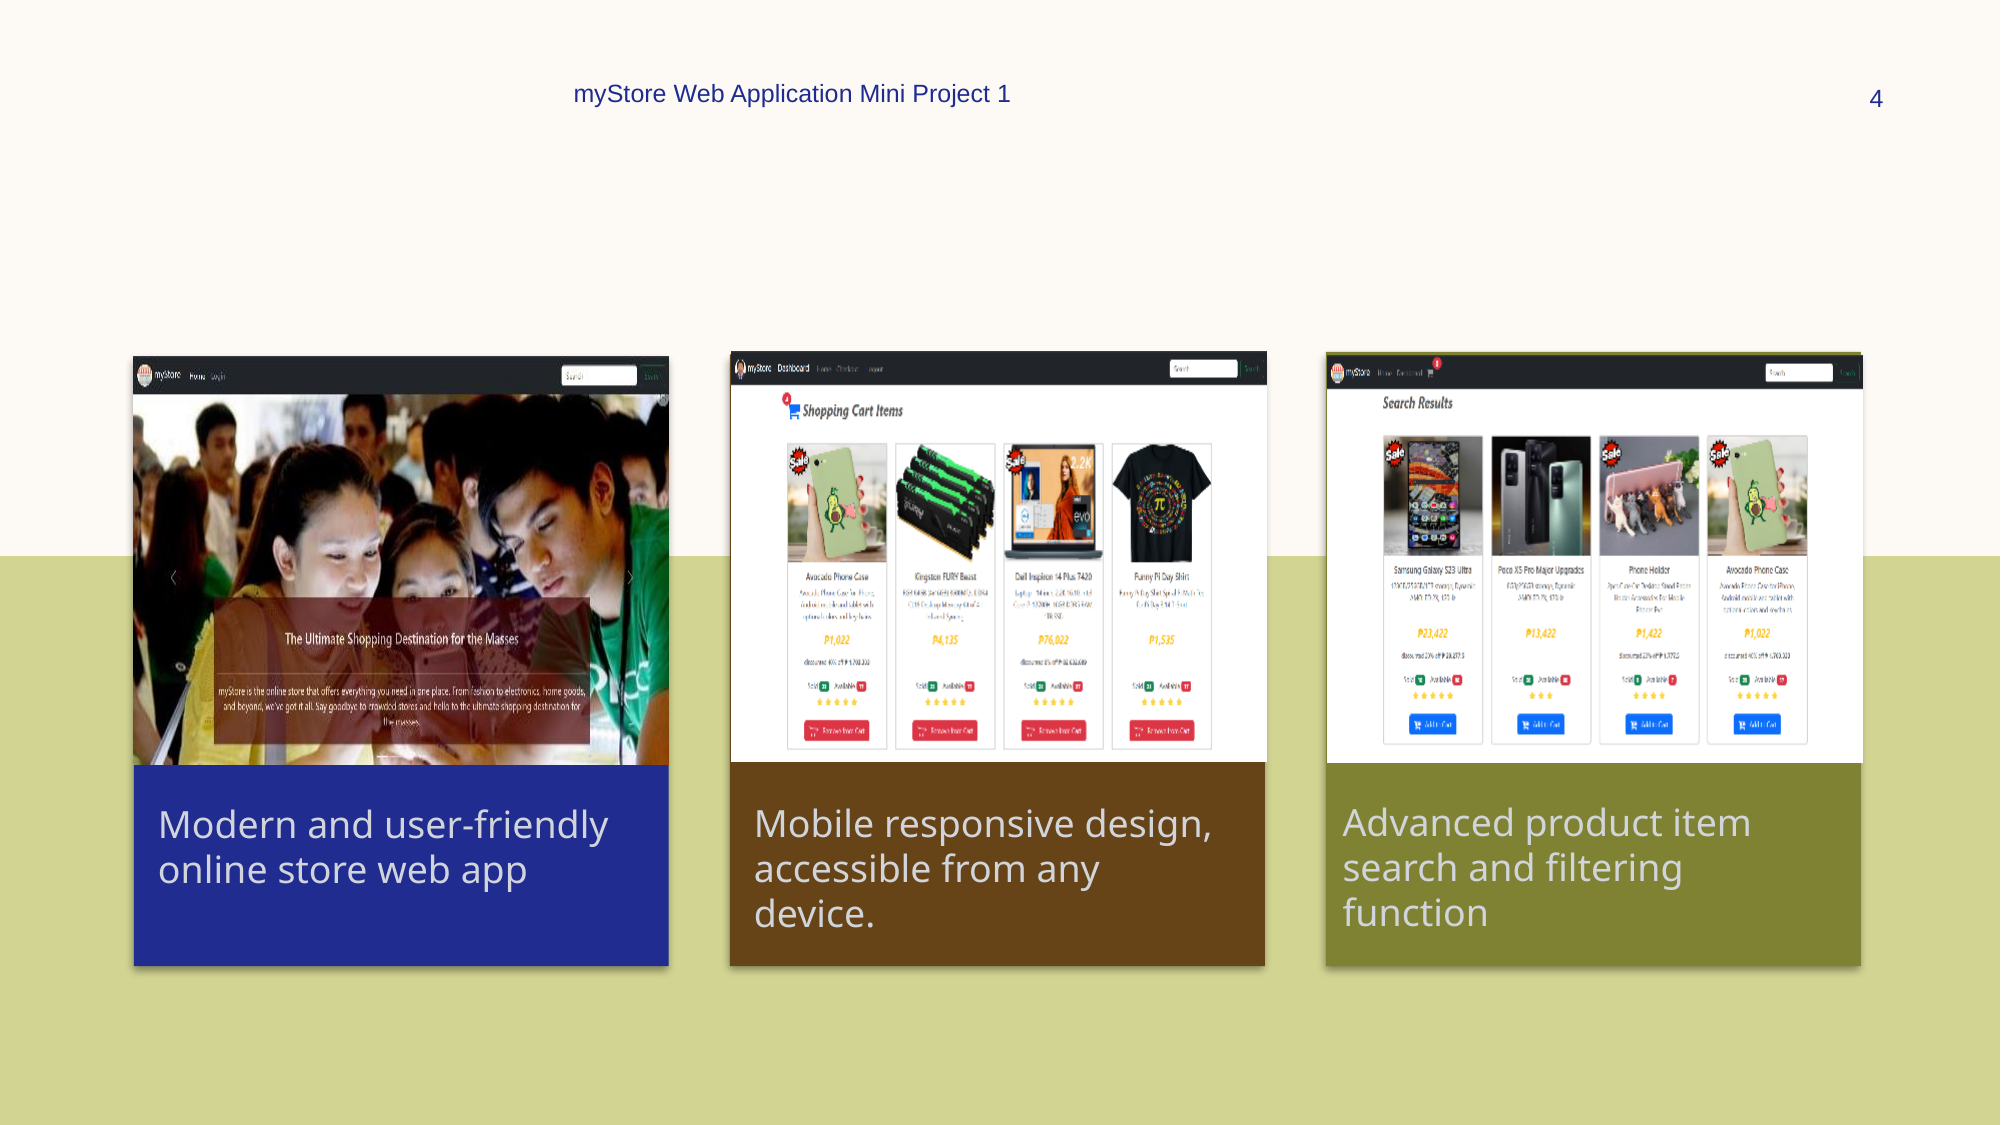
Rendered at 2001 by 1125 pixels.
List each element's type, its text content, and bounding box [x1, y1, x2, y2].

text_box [729, 351, 1267, 967]
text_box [1325, 351, 1863, 967]
footer myStore Web Application Mini Project 1 [558, 70, 1084, 116]
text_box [133, 356, 669, 967]
slide_number 4 [1795, 75, 1958, 120]
